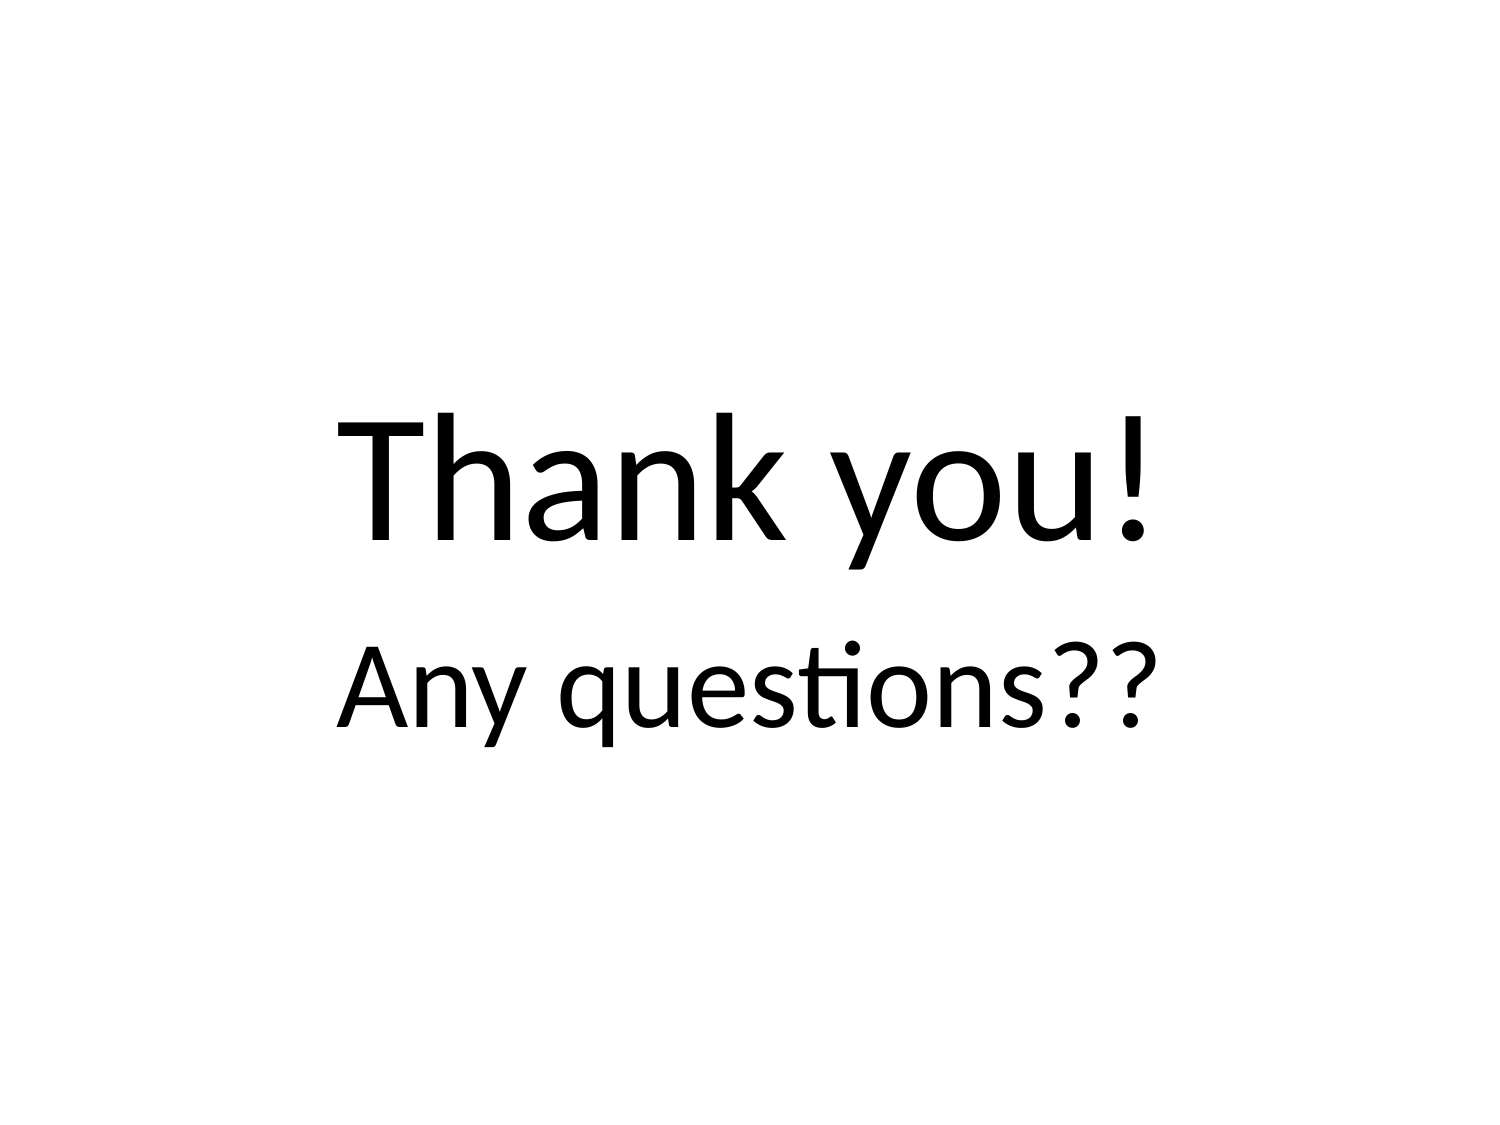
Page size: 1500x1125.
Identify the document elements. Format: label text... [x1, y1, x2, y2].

list Thank you! Any questions?? [75, 104, 1425, 1005]
